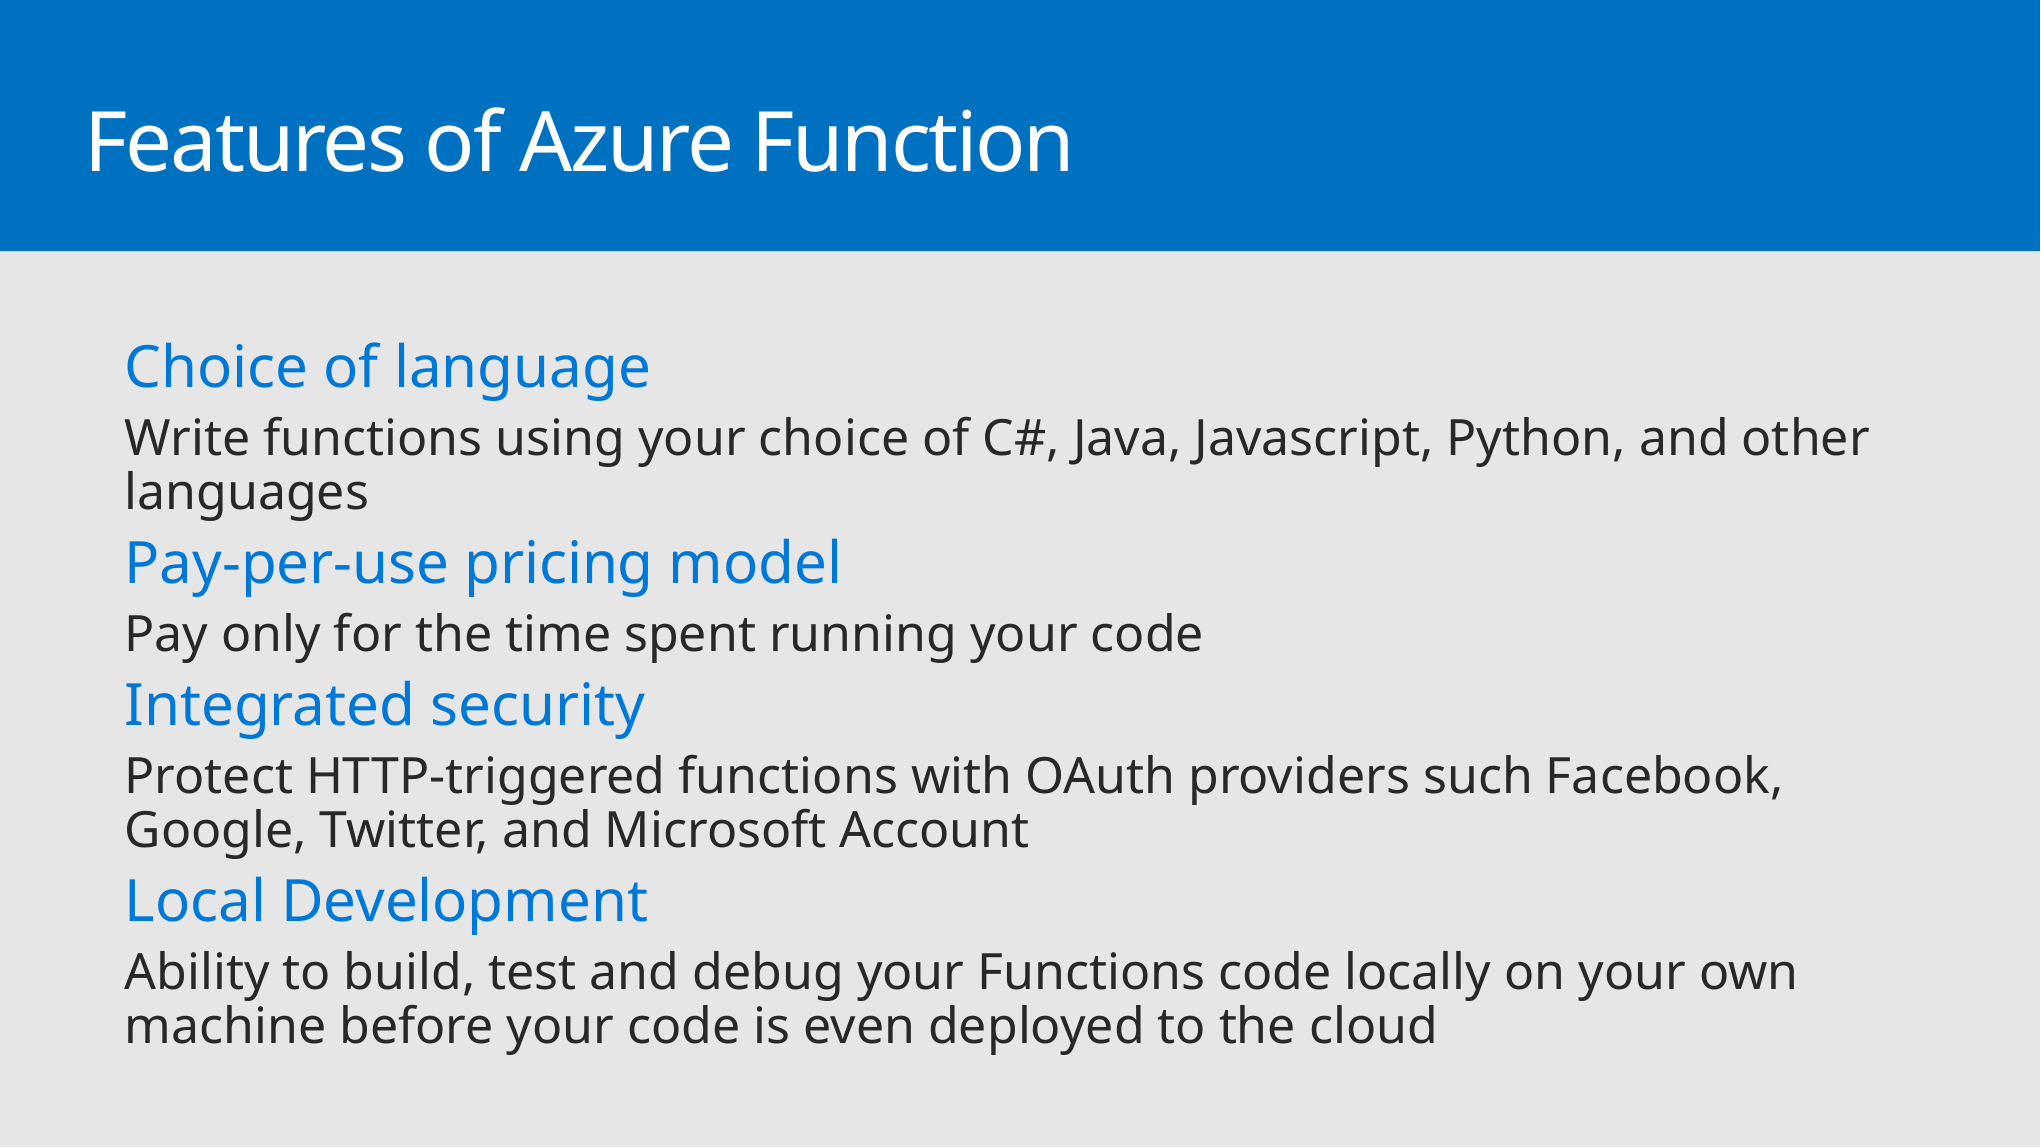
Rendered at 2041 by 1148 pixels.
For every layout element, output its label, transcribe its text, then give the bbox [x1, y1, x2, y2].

text_box [0, 0, 2041, 252]
text_box Choice of language Write functions using your choice of C#, Java, Javascript, Python, and other languages Pay-per-use pricing model Pay only for the time spent running your code Integrated security Protect HTTP-triggered functions with OAuth providers such Facebook, Google, Twitter, and Microsoft Account Local Development Ability to build, test and debug your Functions code locally on your own machine before your code is even deployed to the cloud [94, 312, 1950, 1079]
text_box Features of Azure Function [70, 91, 2021, 183]
